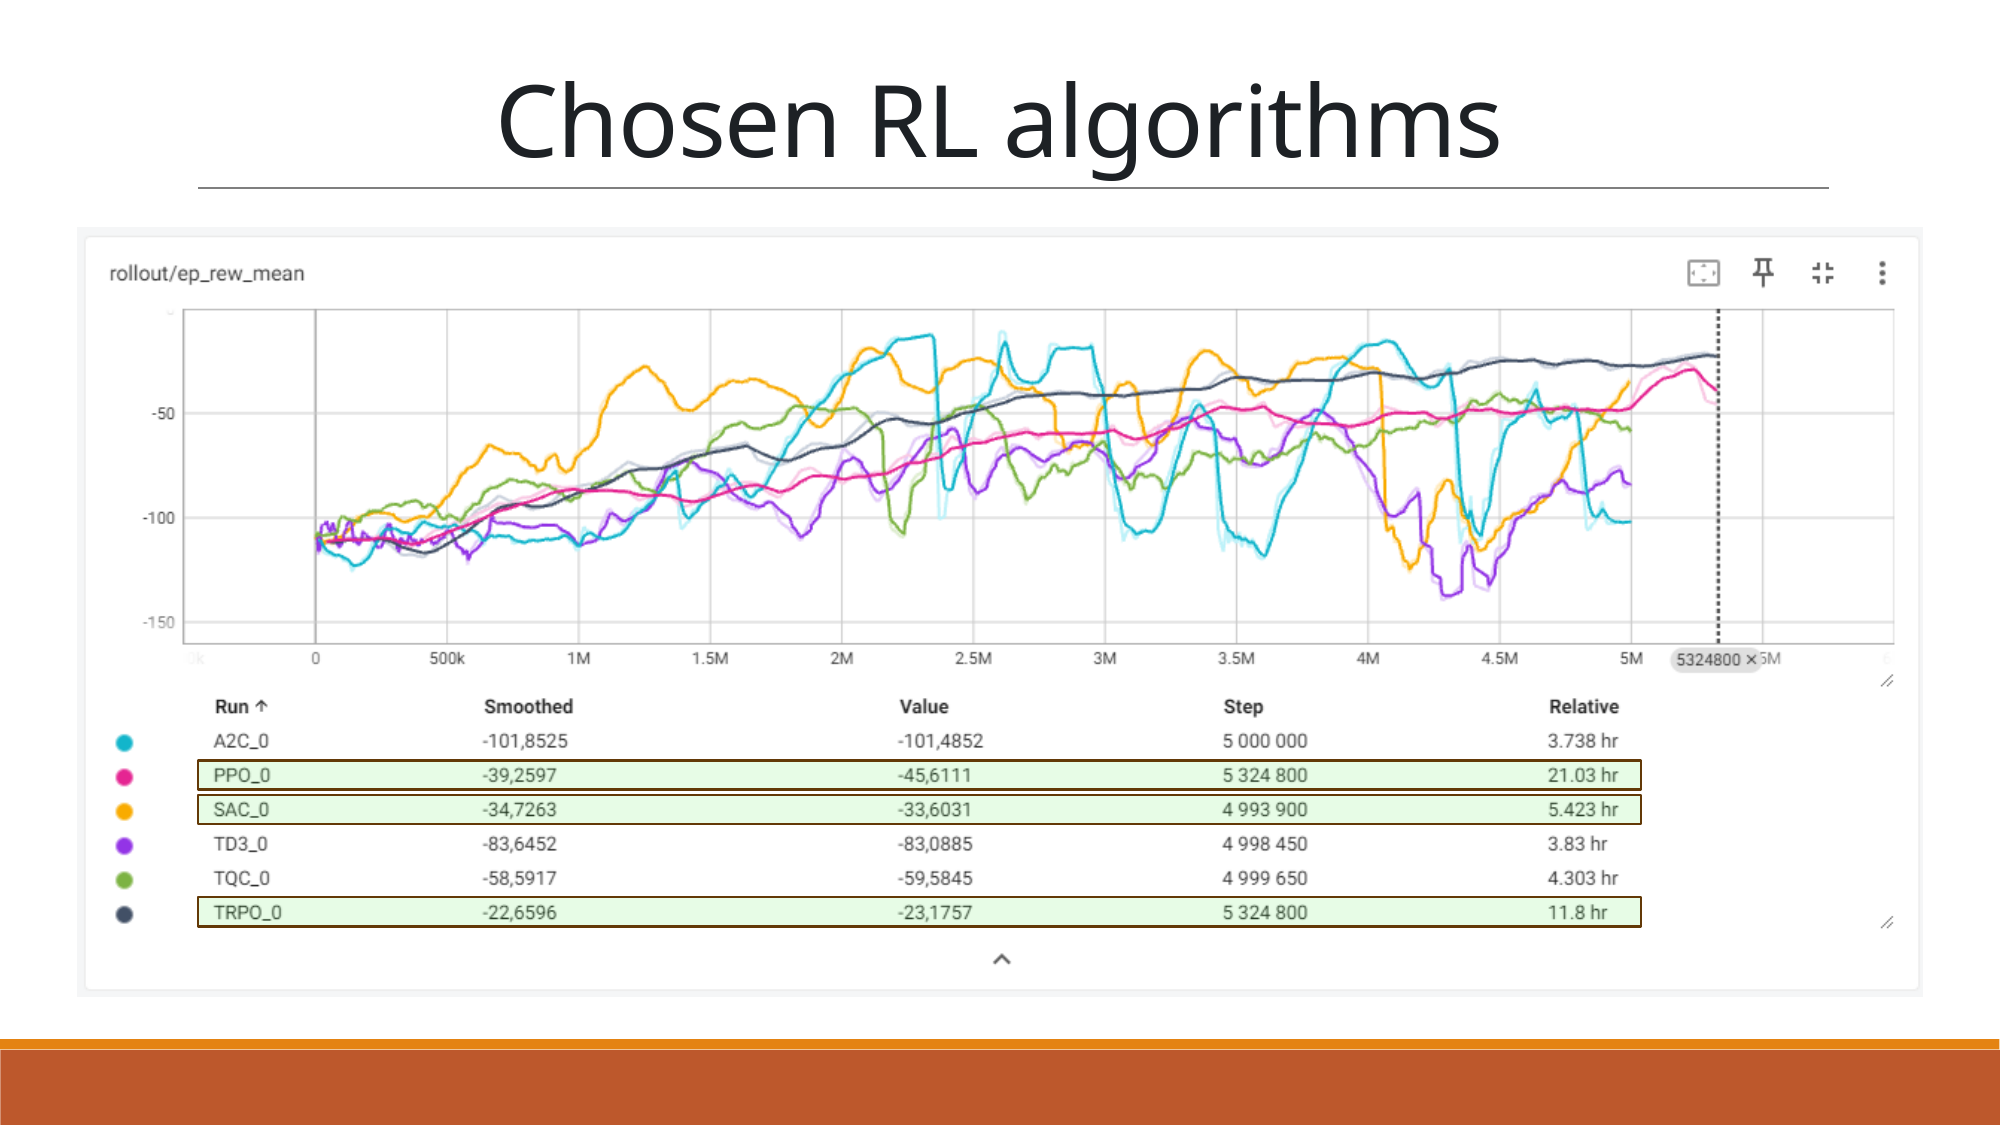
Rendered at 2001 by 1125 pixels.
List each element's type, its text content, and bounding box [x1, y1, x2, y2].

picture [77, 227, 1923, 997]
text_box Chosen RL algorithms [174, 68, 1825, 223]
